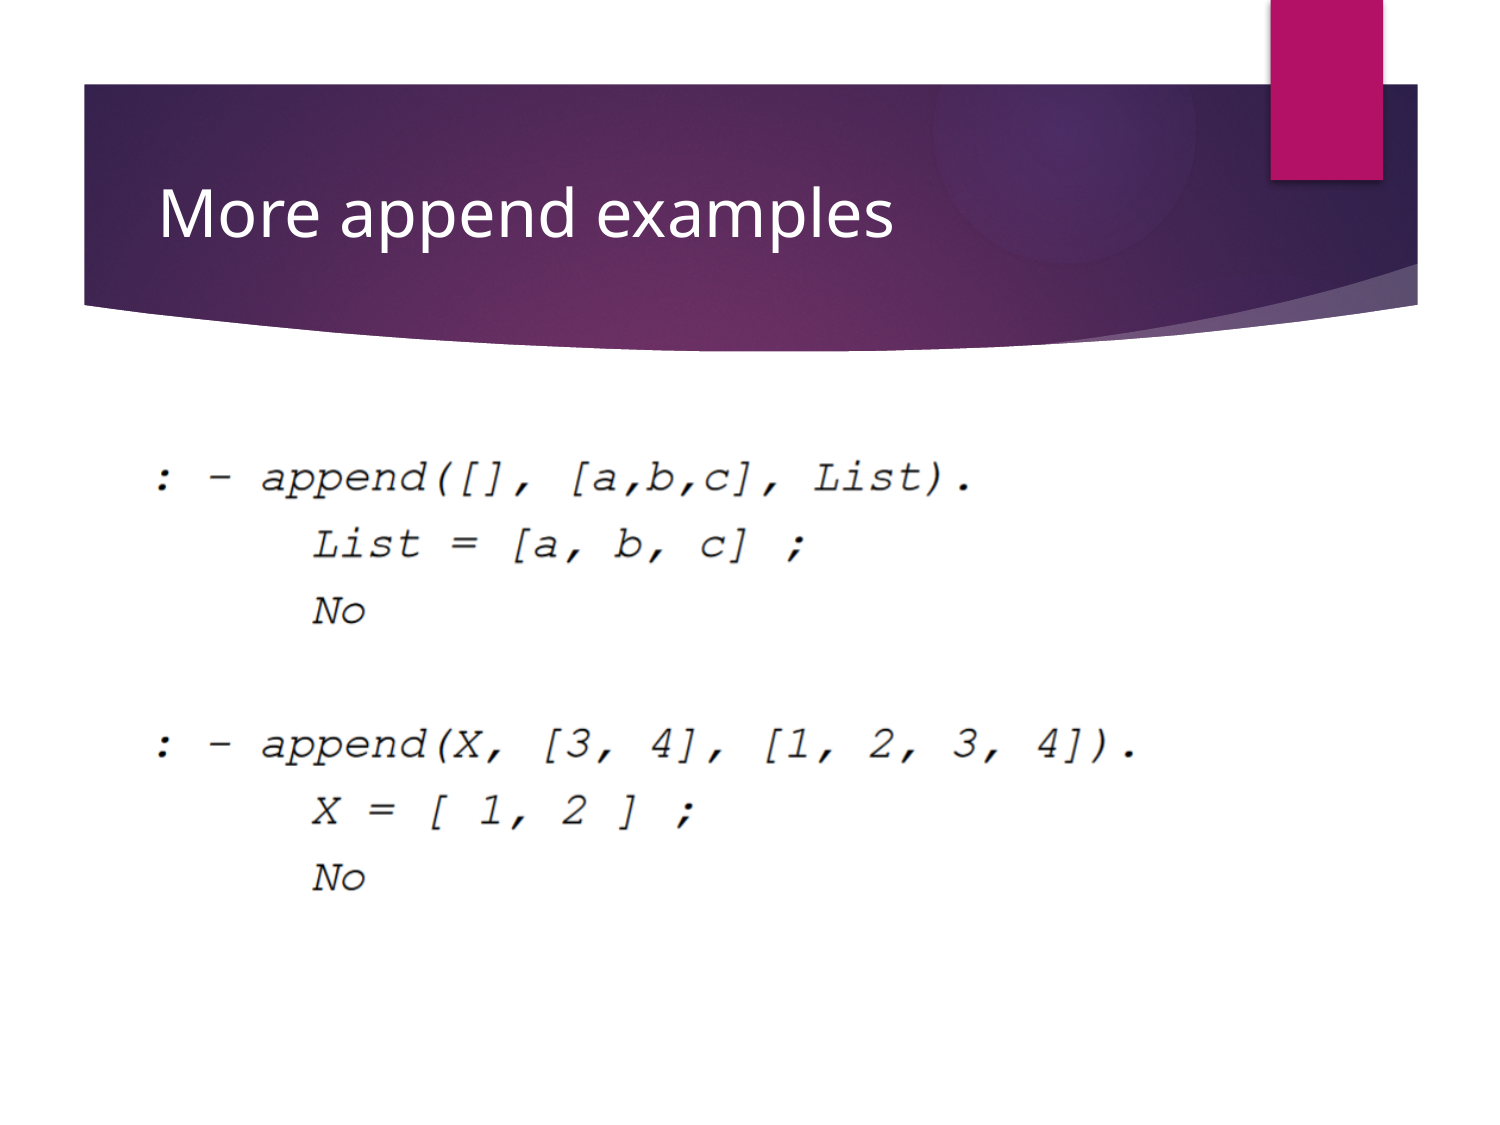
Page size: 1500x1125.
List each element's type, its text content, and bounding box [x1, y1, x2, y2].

title More append examples [142, 152, 1183, 269]
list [141, 436, 1183, 959]
